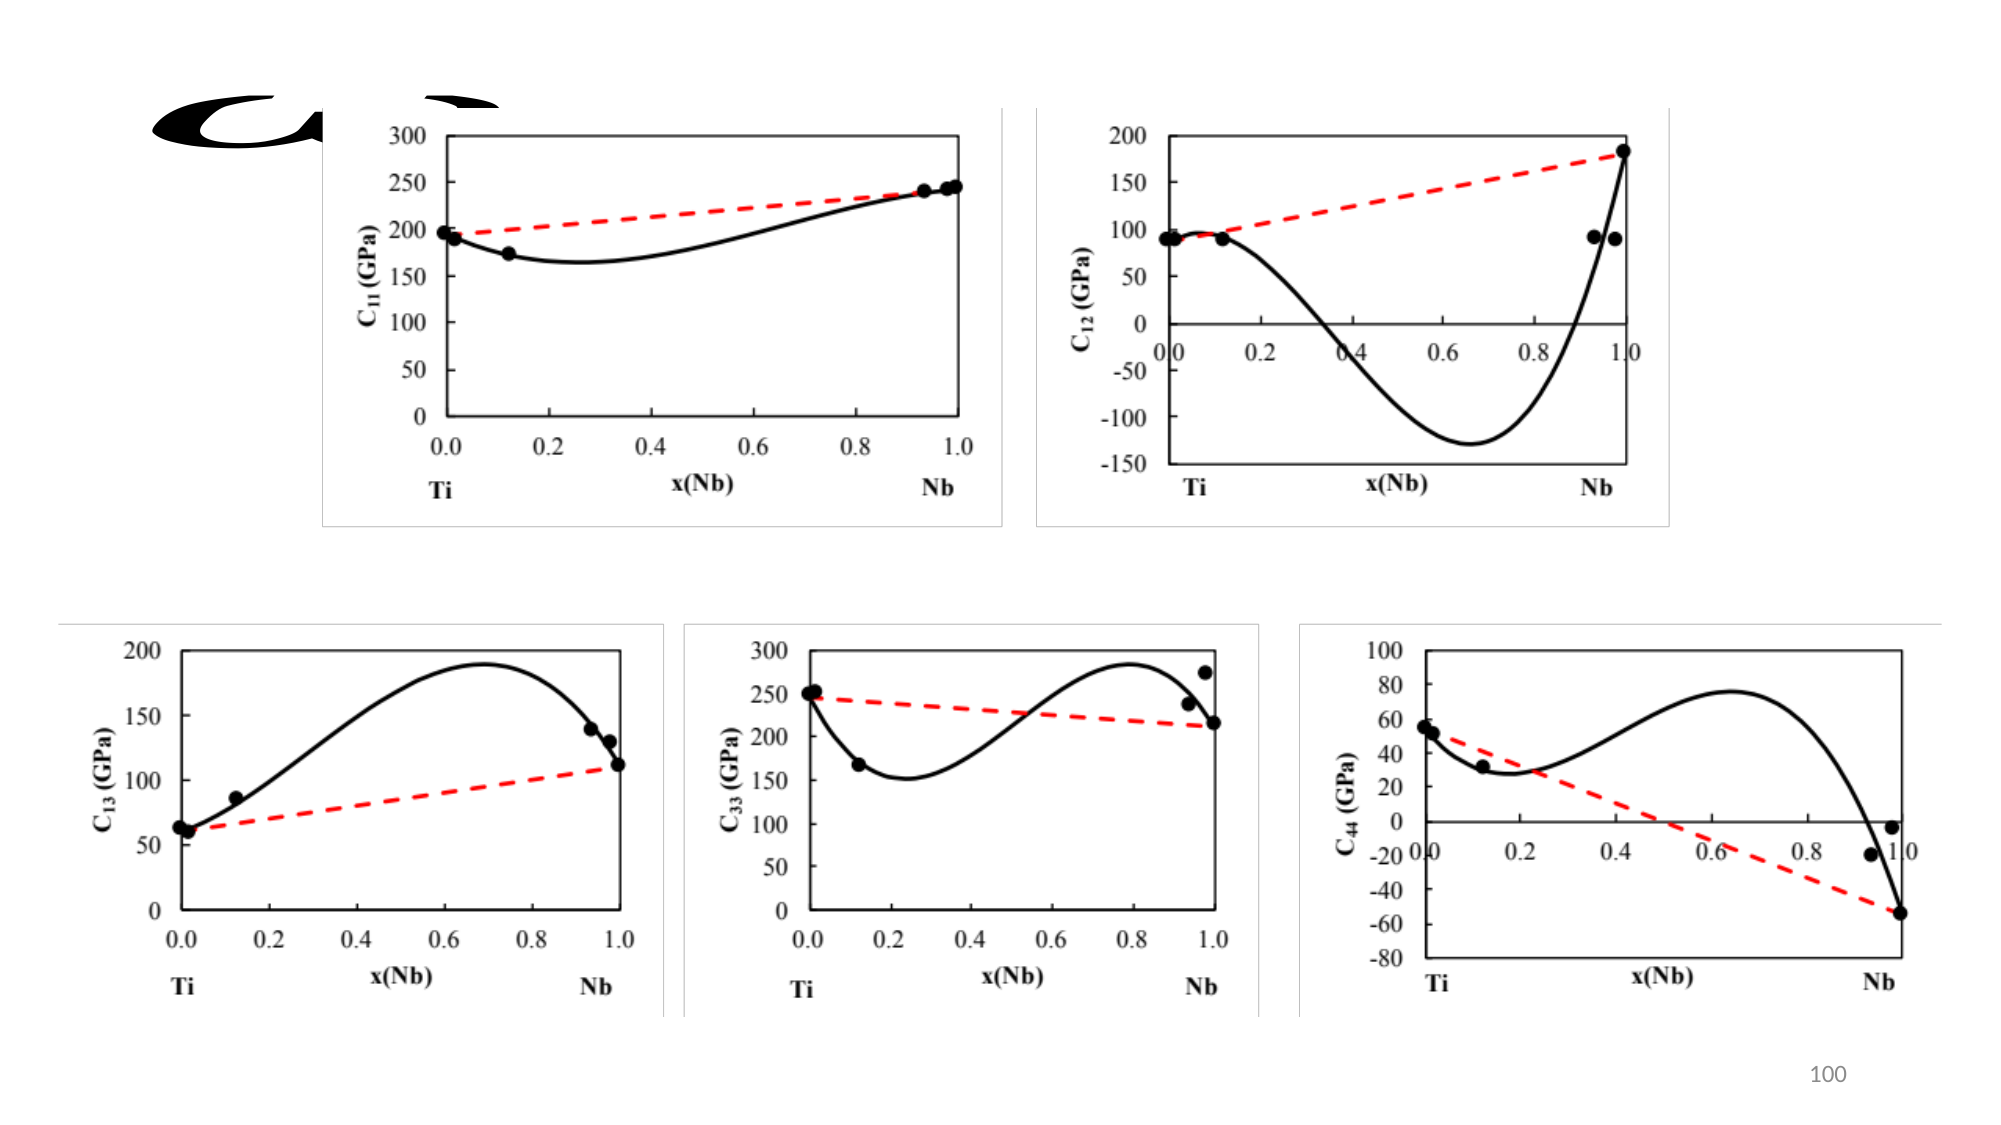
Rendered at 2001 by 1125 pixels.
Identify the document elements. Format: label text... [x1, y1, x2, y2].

picture [58, 108, 1942, 1017]
slide_number 100 [1412, 1042, 1863, 1103]
